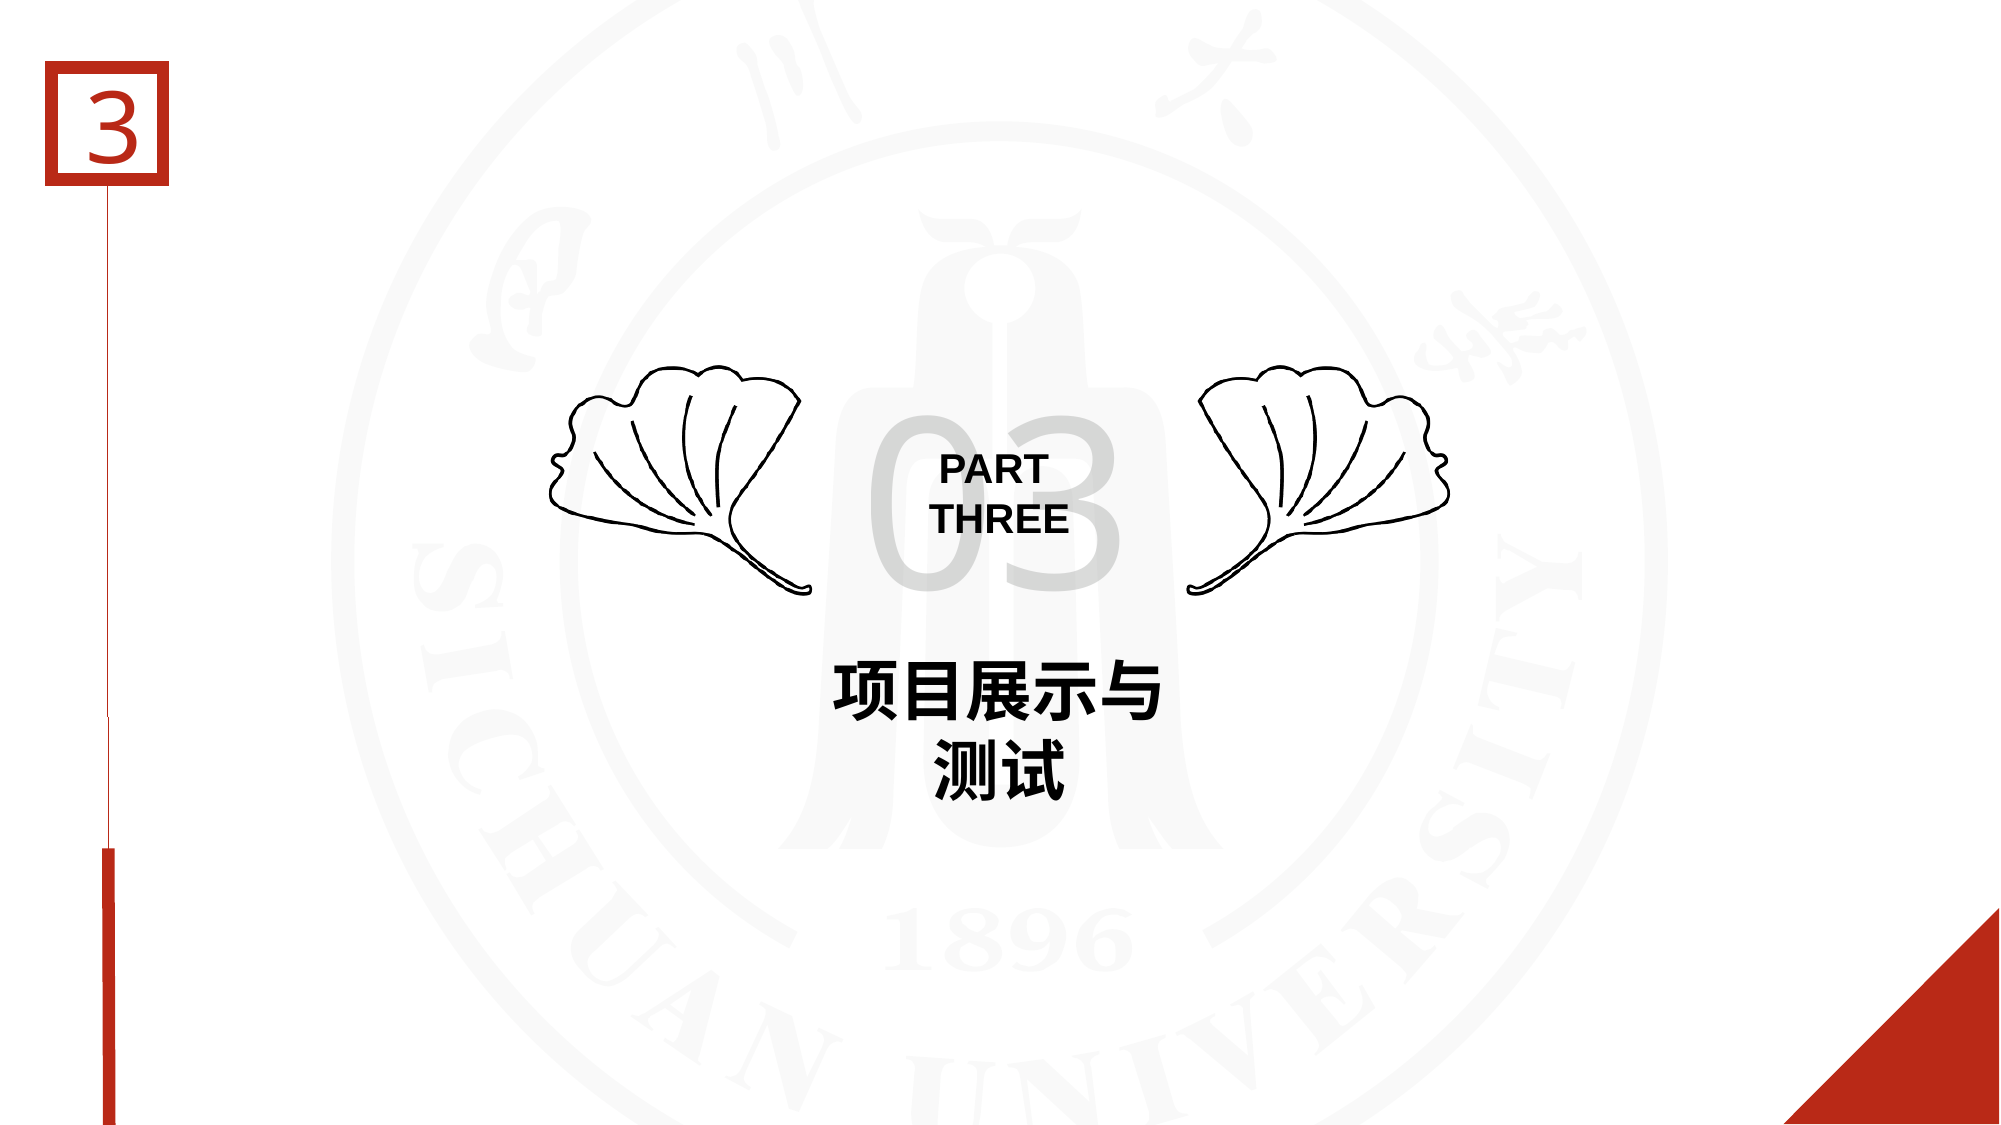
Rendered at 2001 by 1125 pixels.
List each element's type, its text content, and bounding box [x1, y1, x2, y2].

picture [540, 334, 821, 615]
text_box 3 [70, 55, 168, 191]
text_box PART THREE [885, 434, 1114, 550]
text_box 03 [844, 342, 1187, 641]
picture [1177, 334, 1458, 615]
text_box 项目展示与测试 [809, 641, 1190, 816]
text_box [831, 740, 1153, 800]
